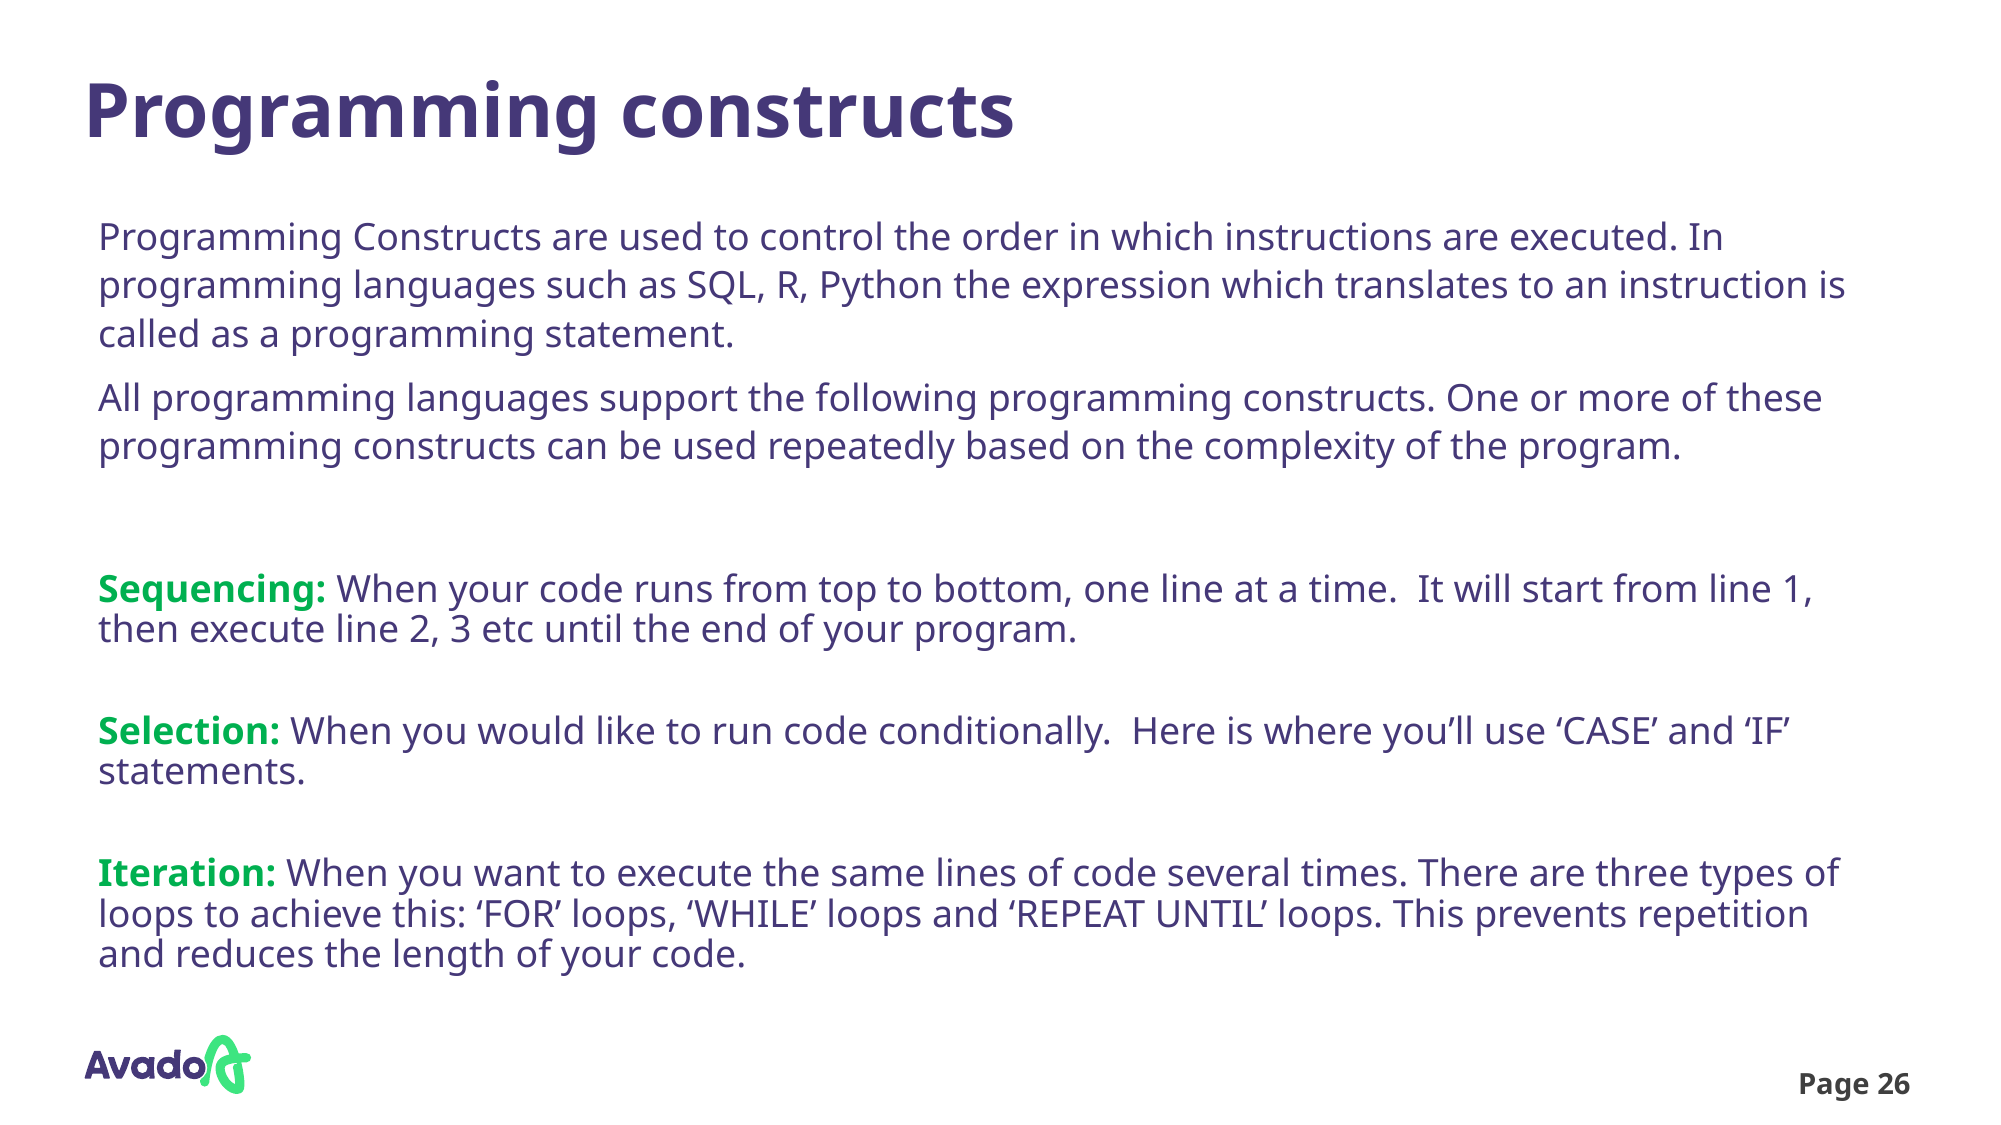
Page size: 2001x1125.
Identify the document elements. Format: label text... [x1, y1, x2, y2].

text_box Programming Constructs are used to control the order in which instructions are executed. In programming languages such as SQL, R, Python the expression which translates to an instruction is called as a programming statement. All programming languages support the following programming constructs. One or more of these programming constructs can be used repeatedly based on the complexity of the program. Sequencing: When your code runs from top to bottom, one line at a time. It will start from line 1, then execute line 2, 3 etc until the end of your program.​ ​Selection: When you would like to run code conditionally. Here is where you’ll use ‘CASE’ and ‘IF’ statements. ​ Iteration: When you want to execute the same lines of code several times. There are three types of loops to achieve this: ‘FOR’ loops, ‘WHILE’ loops and ‘REPEAT UNTIL’ loops. This prevents repetition and reduces the length of your code. [83, 202, 1884, 1040]
text_box Page 26 [1783, 1057, 2000, 1125]
title Programming constructs [83, 62, 1884, 163]
